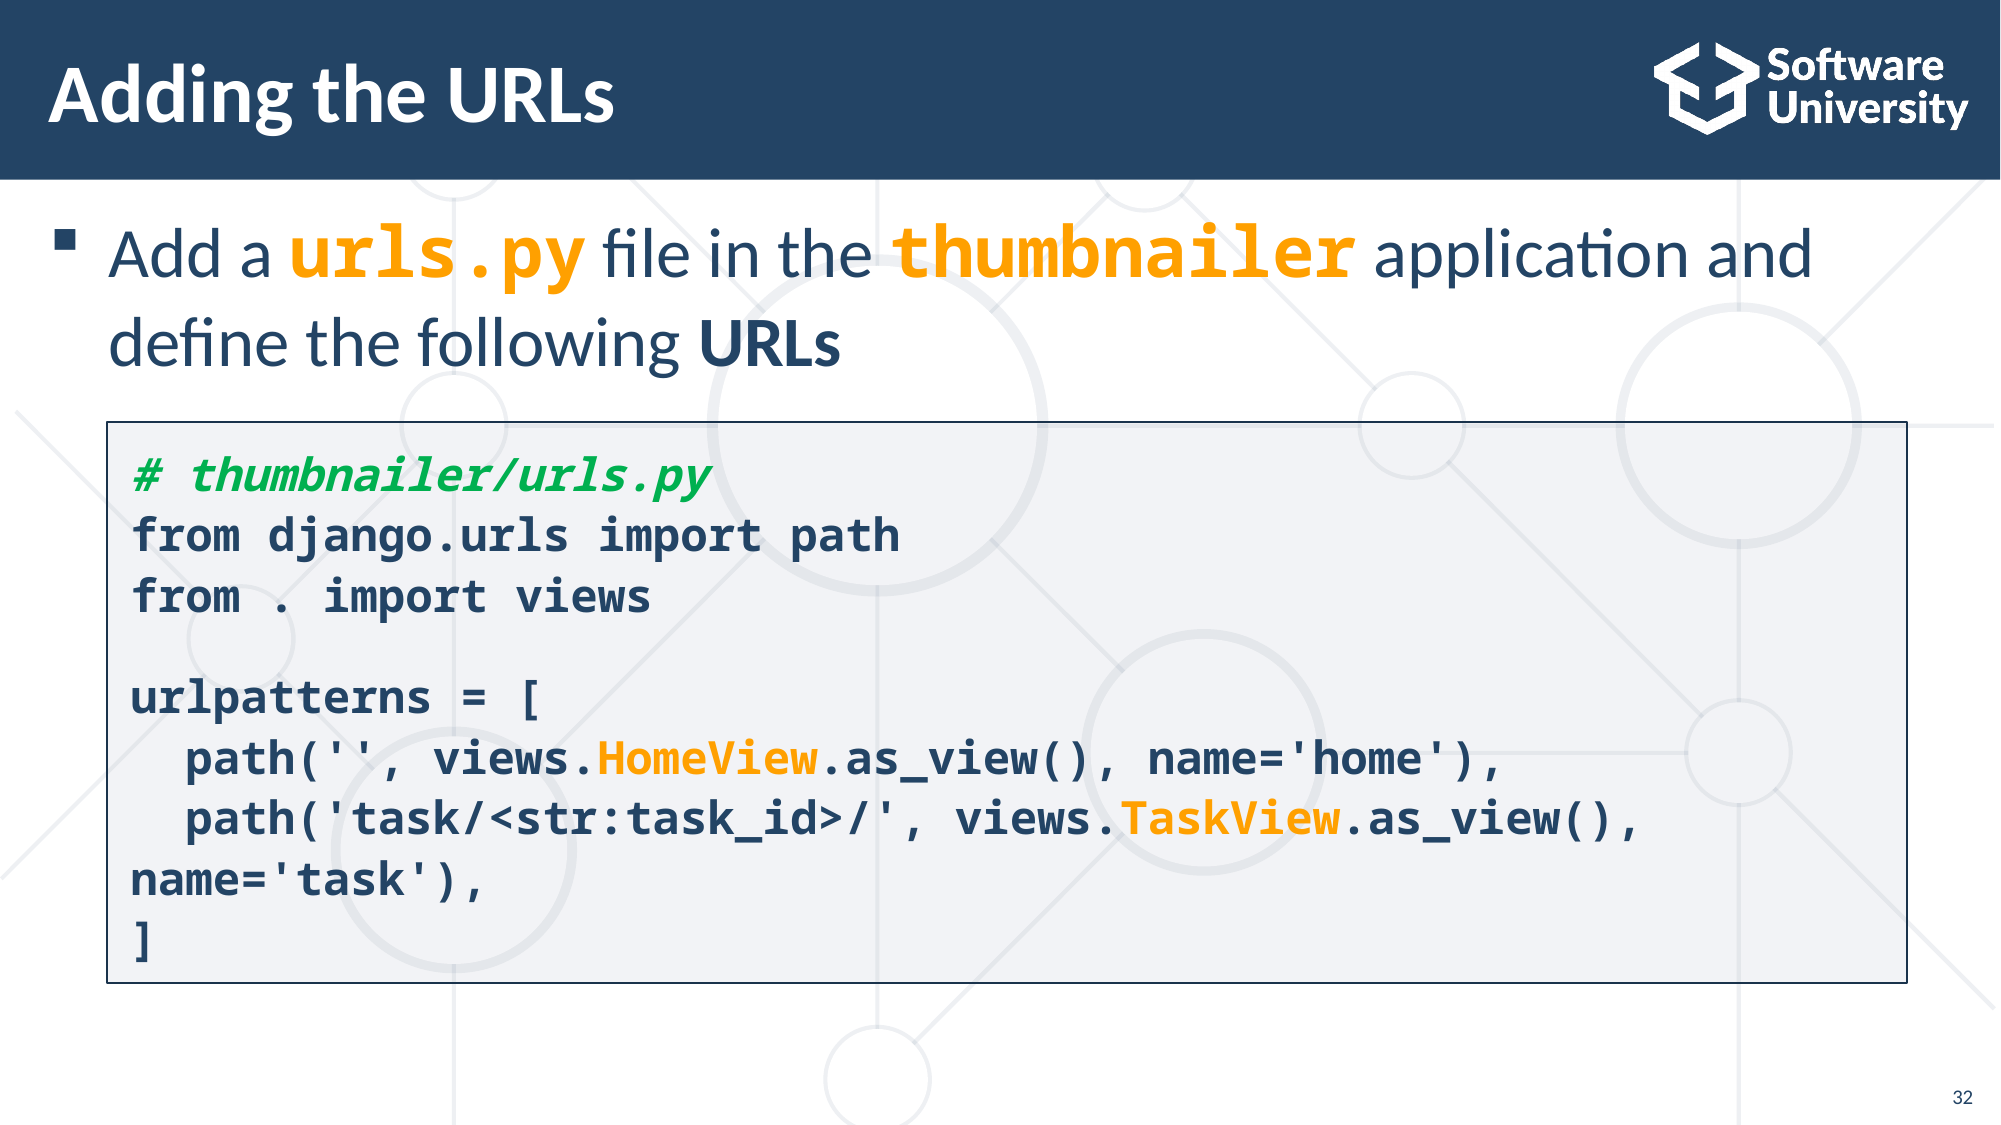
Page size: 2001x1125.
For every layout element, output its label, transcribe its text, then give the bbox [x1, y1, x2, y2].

picture [1654, 42, 1969, 135]
title Adding the URLs [31, 16, 1625, 162]
list Add a urls.py file in the thumbnailer application and define the following URLs [31, 196, 1970, 1104]
slide_number 32 [1927, 1067, 1989, 1117]
text_box # thumbnailer/urls.py from django.urls import path from . import views urlpatterns = [ path('', views.HomeView.as_view(), name='home'), path('task/<str:task_id>/', views.TaskView.as_view(), name='task'), ] [106, 422, 1907, 983]
